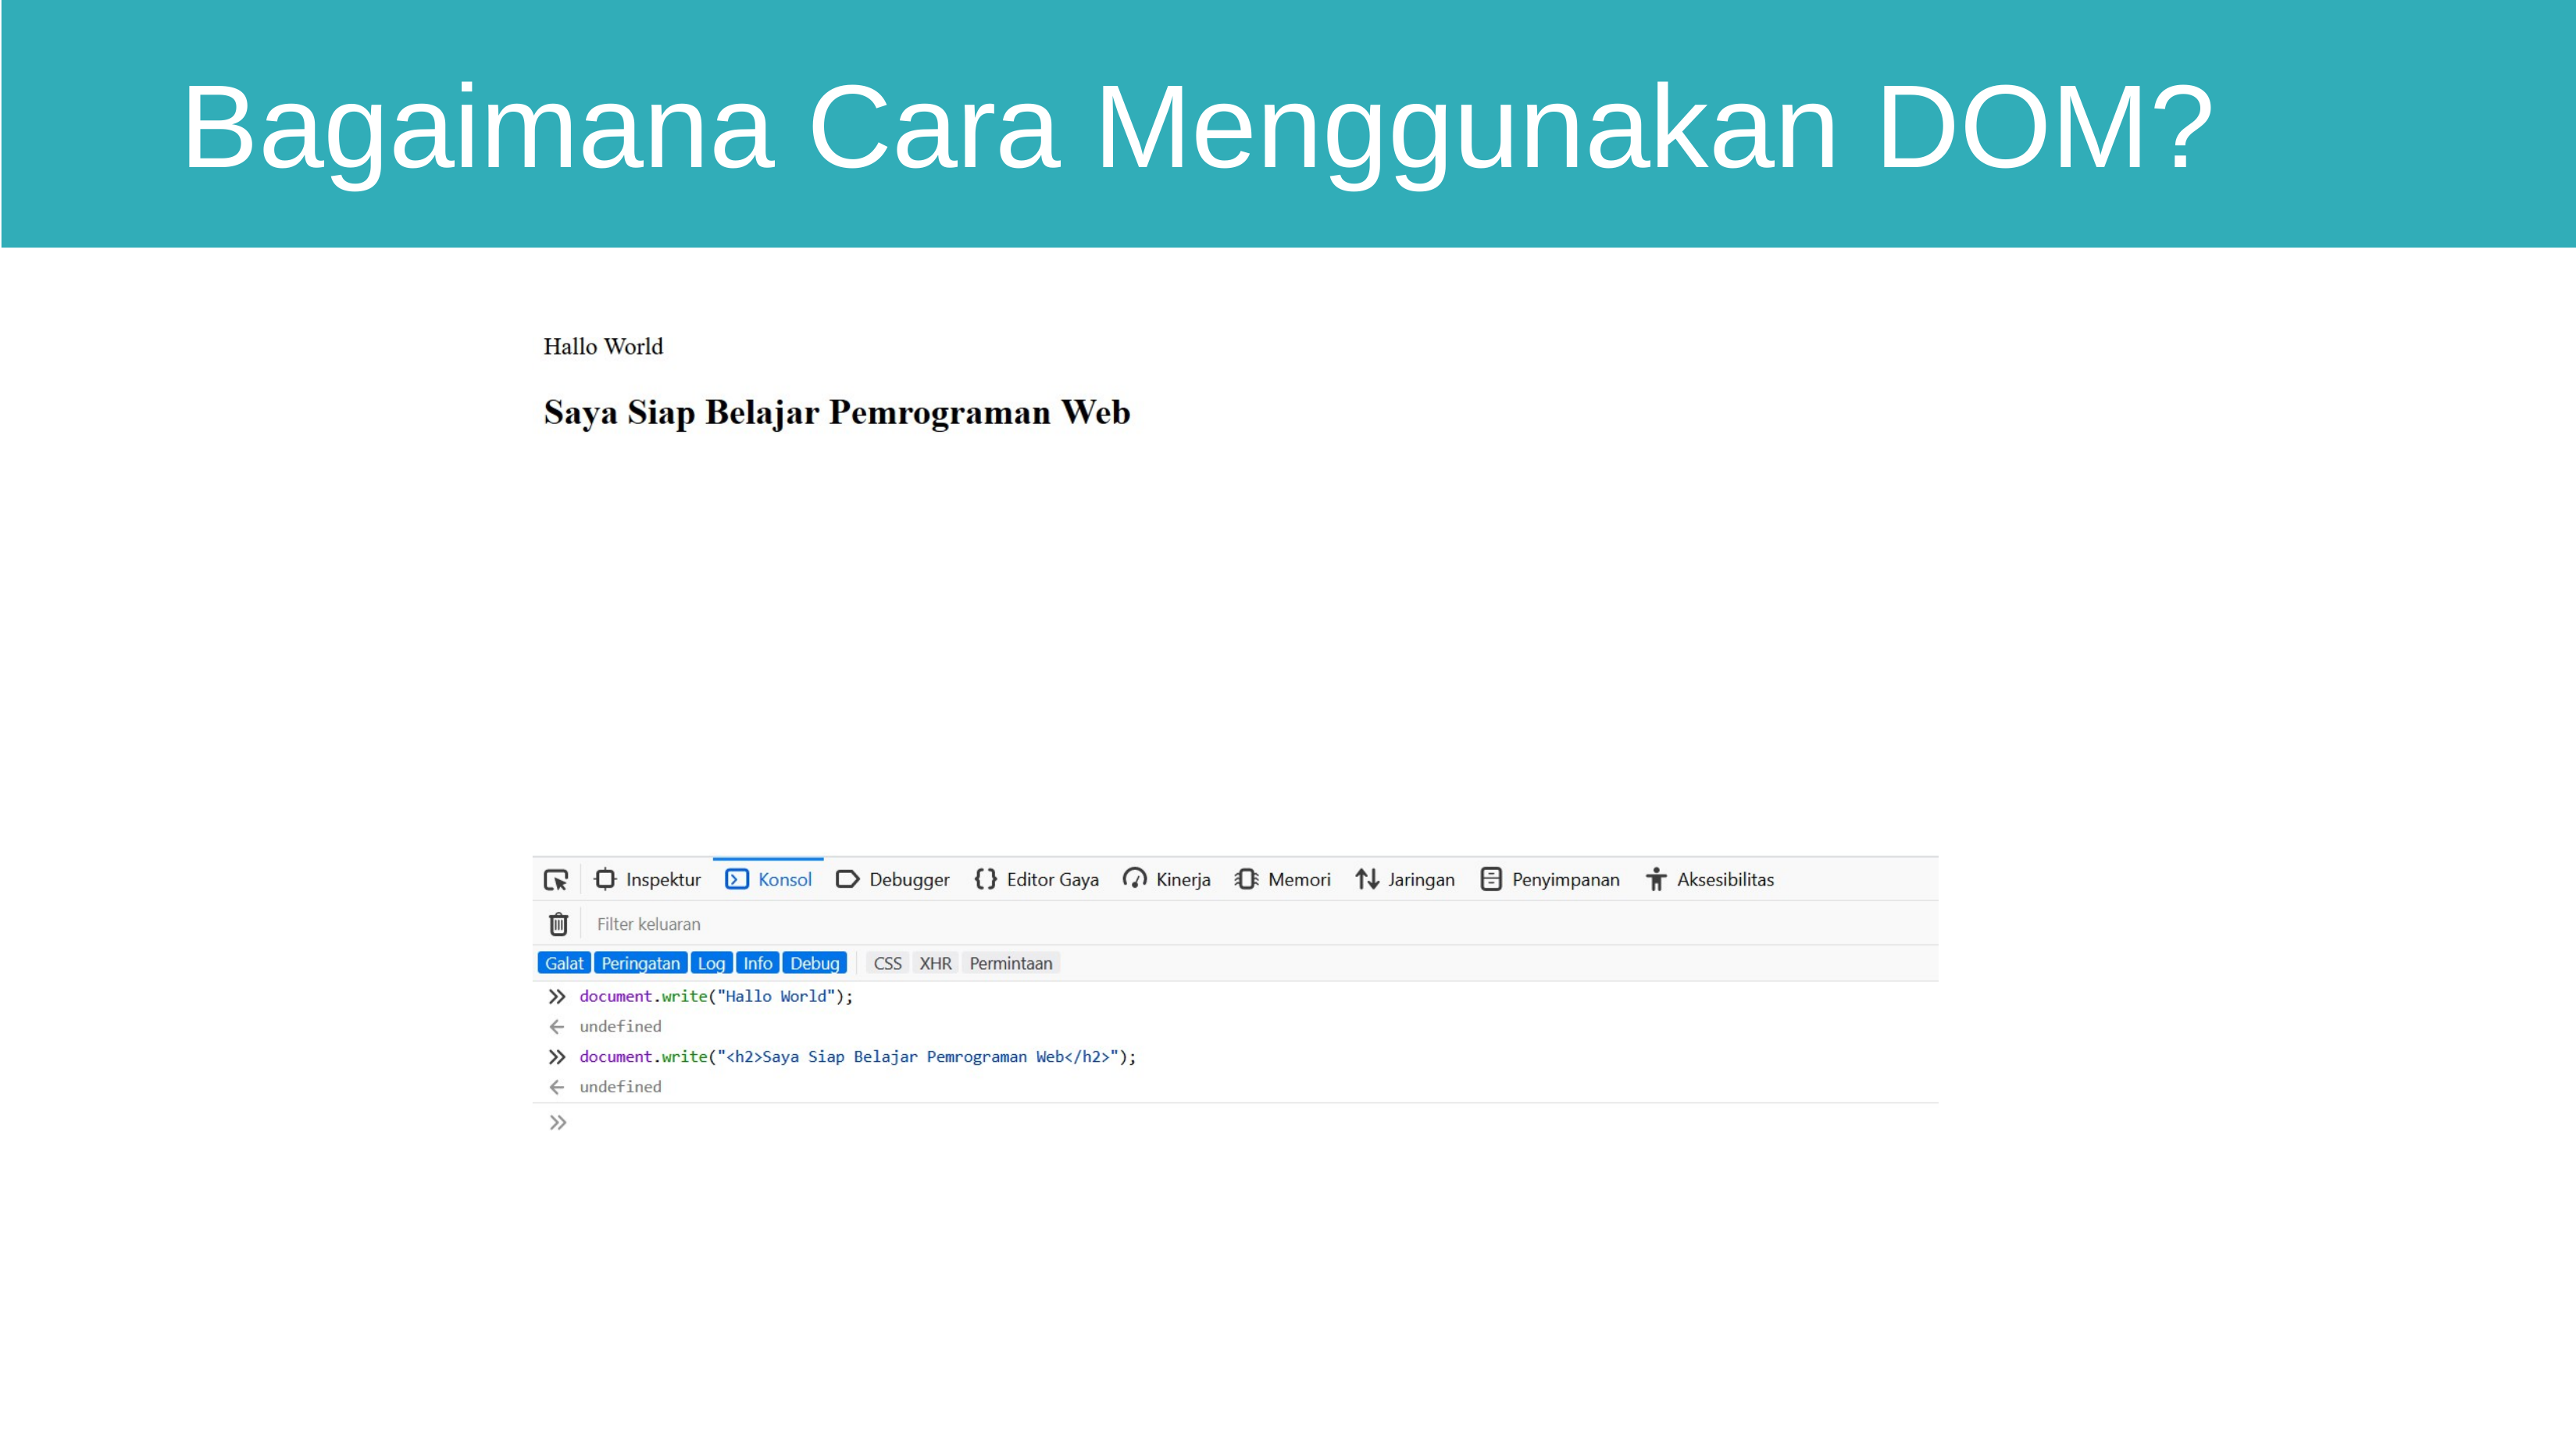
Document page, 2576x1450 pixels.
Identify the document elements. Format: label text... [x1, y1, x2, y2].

title Bagaimana Cara Menggunakan DOM? [178, 0, 2217, 242]
text_box [1, 0, 2576, 248]
text_box [532, 337, 1939, 1131]
